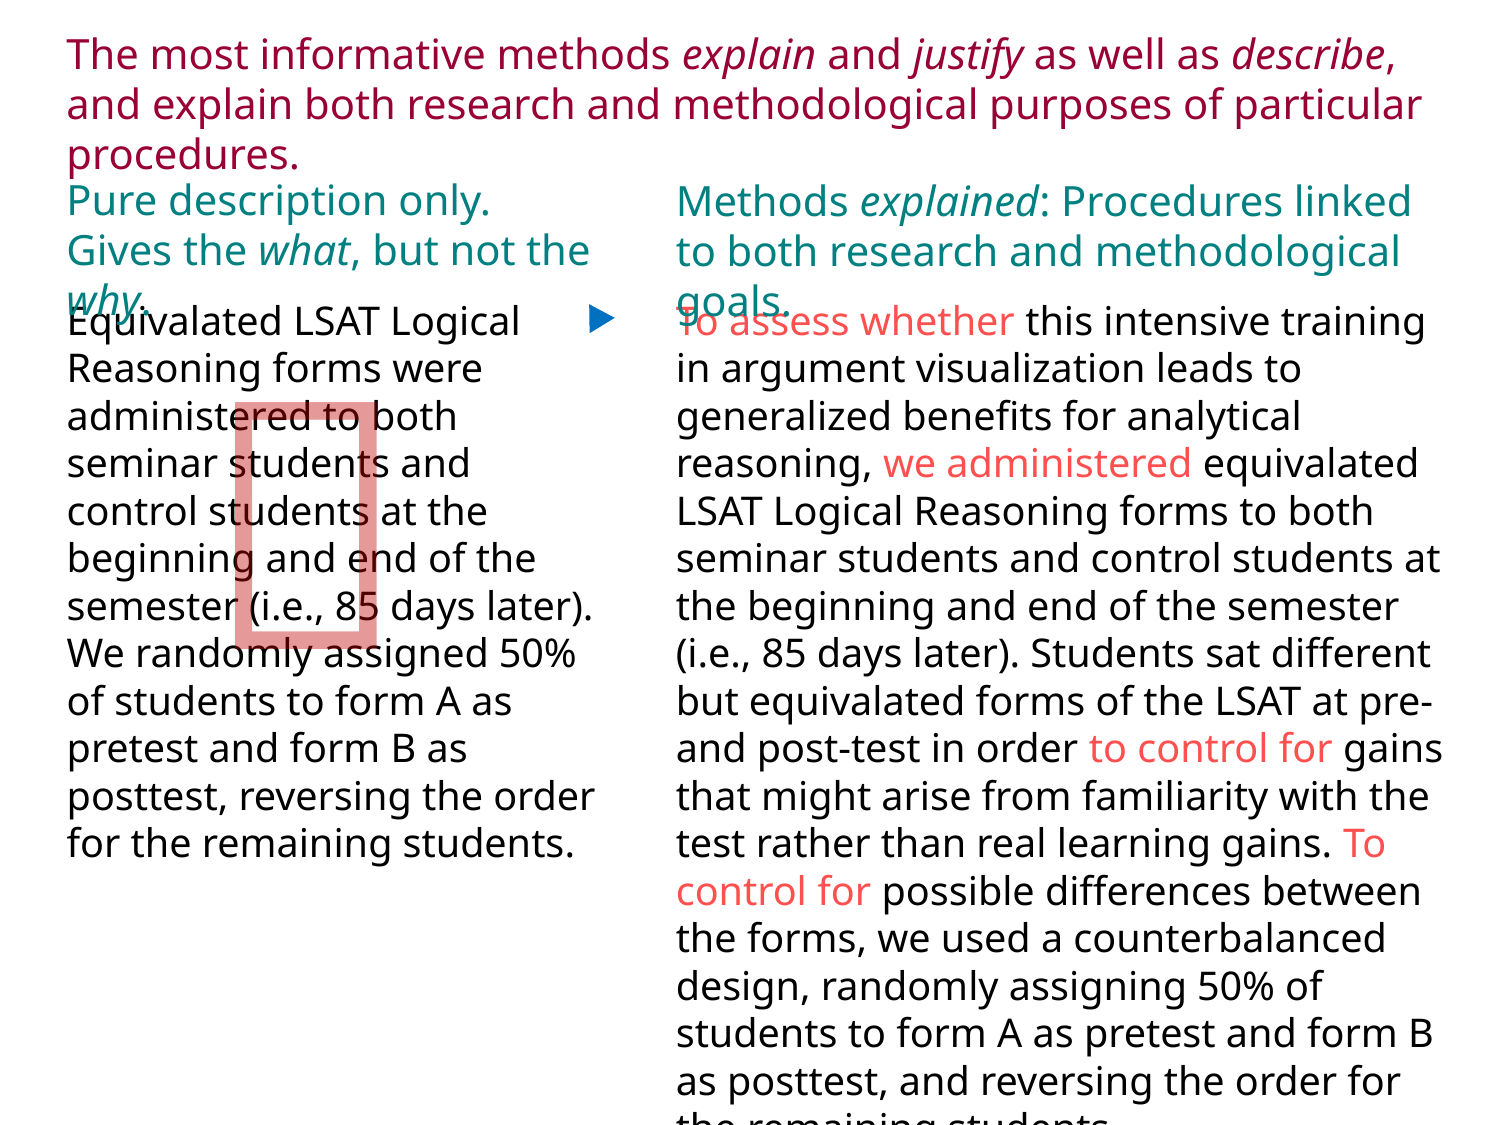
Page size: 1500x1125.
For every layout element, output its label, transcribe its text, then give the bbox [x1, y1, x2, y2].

text_box Pure description only. Gives the what, but not the why. [51, 186, 647, 332]
text_box Methods explained: Procedures linked to both research and methodological goals. [661, 186, 1432, 332]
text_box The most informative methods explain and justify as well as describe, and explain both research and methodological purposes of particular procedures. [51, 20, 1500, 186]
text_box To assess whether this intensive training in argument visualization leads to generalized benefits for analytical reasoning, we administered equivalated LSAT Logical Reasoning forms to both seminar students and control students at the beginning and end of the semester (i.e., 85 days later). Students sat different but equivalated forms of the LSAT at pre- and post-test in order to control for gains that might arise from familiarity with the test rather than real learning gains. To control for possible differences between the forms, we used a counterbalanced design, randomly assigning 50% of students to form A as pretest and form B as posttest, and reversing the order for the remaining students. [661, 288, 1484, 1125]
text_box Equivalated LSAT Logical Reasoning forms were administered to both seminar students and control students at the beginning and end of the semester (i.e., 85 days later). We randomly assigned 50% of students to form A as pretest and form B as posttest, reversing the order for the remaining students. [51, 332, 615, 873]
text_box [585, 300, 619, 338]
text_box  [188, 296, 462, 727]
